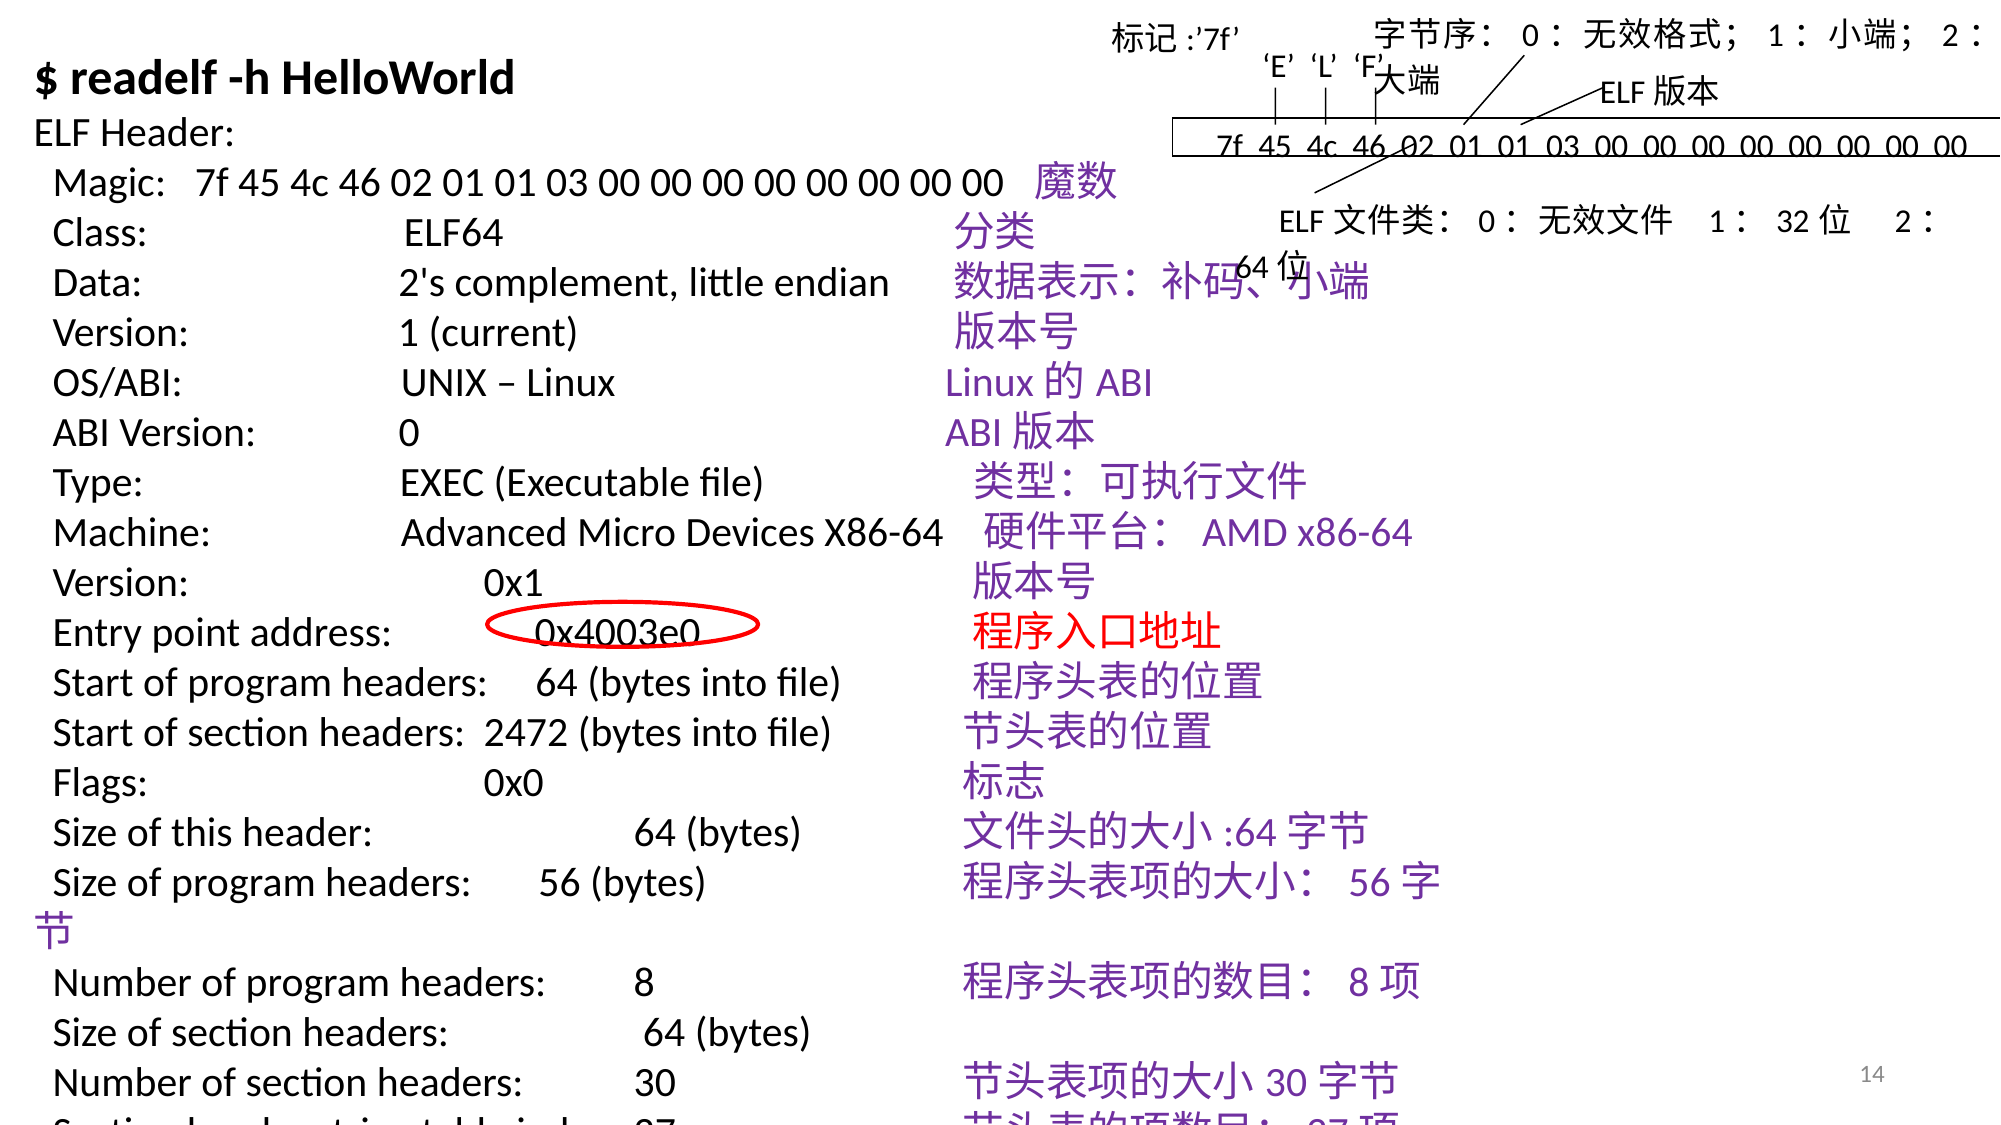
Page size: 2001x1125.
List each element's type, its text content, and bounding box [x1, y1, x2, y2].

text_box [0, 0, 2000, 75]
text_box $ readelf -h HelloWorld ELF Header: Magic: 7f 45 4c 46 02 01 01 03 00 00 00 00 00 00 00 00 魔数 Class: ELF64 分类 Data: 2's complement, little endian 数据表示：补码、小端 Version: 1 (current) 版本号 OS/ABI: UNIX – Linux Linux的ABI ABI Version: 0 ABI版本 Type: EXEC (Executable file) 类型：可执行文件 Machine: Advanced Micro Devices X86-64 硬件平台：AMD x86-64 Version: 0x1 版本号 Entry point address: 0x4003e0 程序入口地址 Start of program headers: 64 (bytes into file) 程序头表的位置 Start of section headers: 2472 (bytes into file) 节头表的位置 Flags: 0x0 标志 Size of this header: 64 (bytes) 文件头的大小:64字节 Size of program headers: 56 (bytes) 程序头表项的大小：56字节 Number of program headers: 8 程序头表项的数目：8项 Size of section headers: 64 (bytes) Number of section headers: 30 节头表项的大小30字节 Section header string table index: 27 节头表的项数目：27项 [18, 75, 1488, 1125]
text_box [1067, 7, 2000, 229]
slide_number 14 [1488, 1042, 1900, 1103]
text_box [485, 599, 761, 649]
